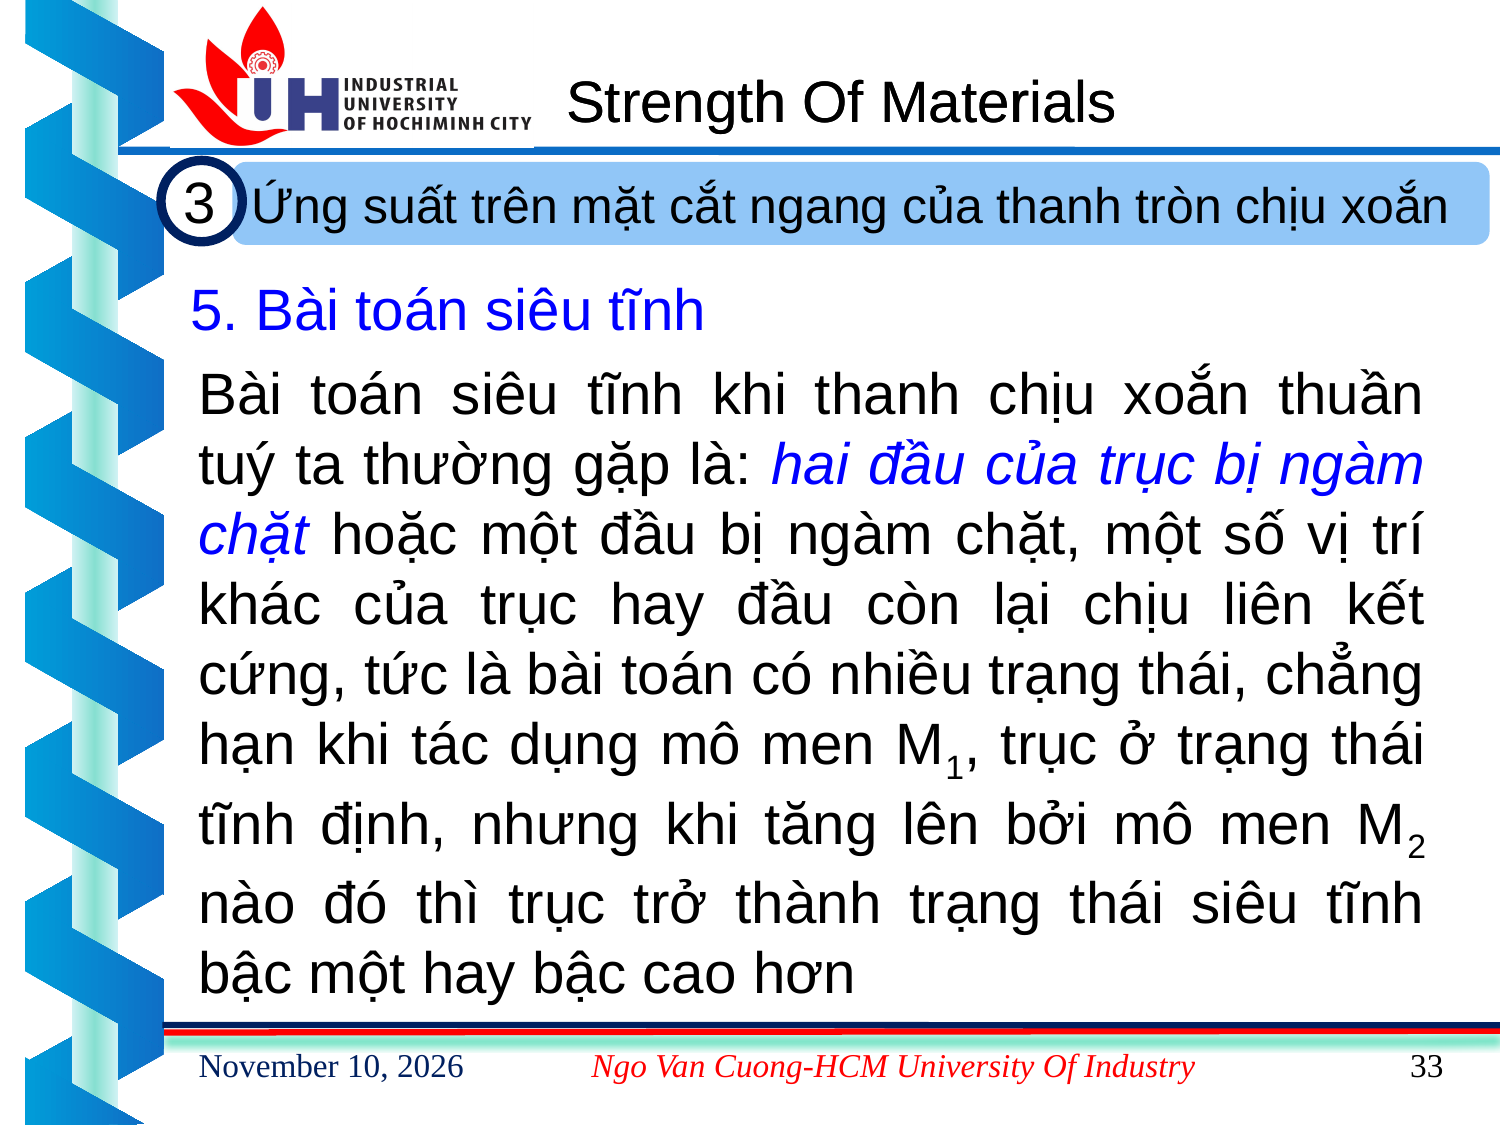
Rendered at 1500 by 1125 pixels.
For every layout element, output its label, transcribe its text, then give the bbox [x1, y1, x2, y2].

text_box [160, 158, 243, 242]
title Strength Of Materials [551, 56, 1376, 143]
text_box Bài toán siêu tĩnh khi thanh chịu xoắn thuần tuý ta thường gặp là: hai đầu của trục bị ngàm chặt hoặc một đầu bị ngàm chặt, một số vị trí khác của trục hay đầu còn lại chịu liên kết cứng, tức là bài toán có nhiều trạng thái, chẳng hạn khi tác dụng mô men M1, trục ở trạng thái tĩnh định, nhưng khi tăng lên bởi mô men M2 nào đó thì trục trở thành trạng thái siêu tĩnh bậc một hay bậc cao hơn [183, 349, 1441, 1013]
picture [170, 3, 534, 148]
slide_number 33 [1276, 1036, 1459, 1112]
text_box 5. Bài toán siêu tĩnh [175, 264, 750, 350]
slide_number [183, 1036, 497, 1112]
footer Ngo Van Cuong-HCM University Of Industry [512, 1036, 1276, 1112]
text_box Ứng suất trên mặt cắt ngang của thanh tròn chịu xoắn [245, 161, 1490, 245]
